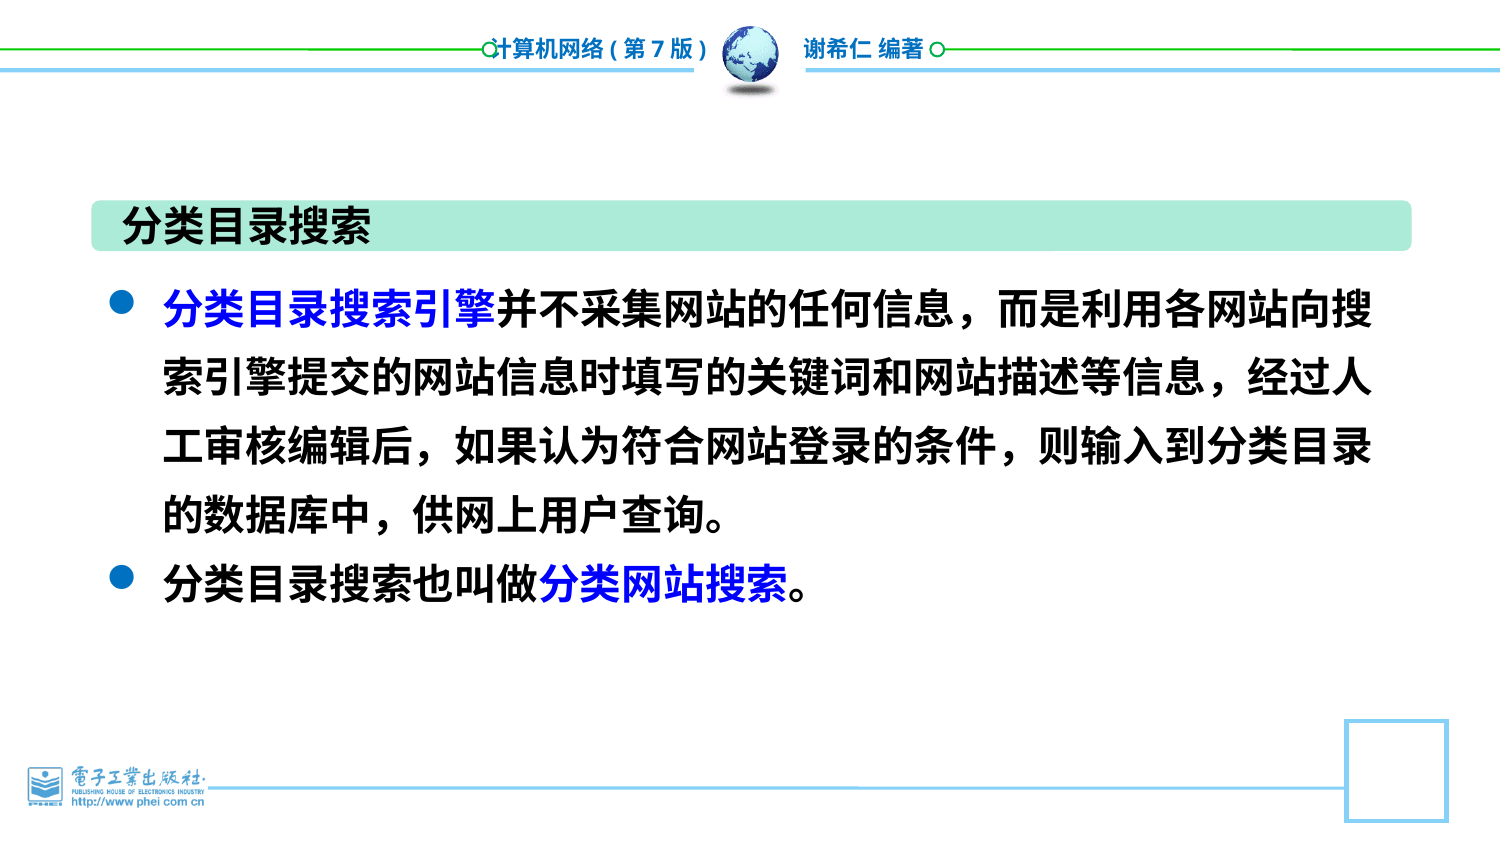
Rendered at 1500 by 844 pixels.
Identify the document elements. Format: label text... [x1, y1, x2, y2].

text_box [388, 200, 1412, 252]
picture [720, 24, 780, 100]
picture [23, 764, 208, 809]
text_box 分类目录搜索引擎并不采集网站的任何信息，而是利用各网站向搜索引擎提交的网站信息时填写的关键词和网站描述等信息，经过人工审核编辑后，如果认为符合网站登录的条件，则输入到分类目录的数据库中，供网上用户查询。 分类目录搜索也叫做分类网站搜索。 [91, 256, 1412, 615]
text_box [91, 200, 107, 252]
text_box 分类目录搜索 [107, 192, 388, 257]
